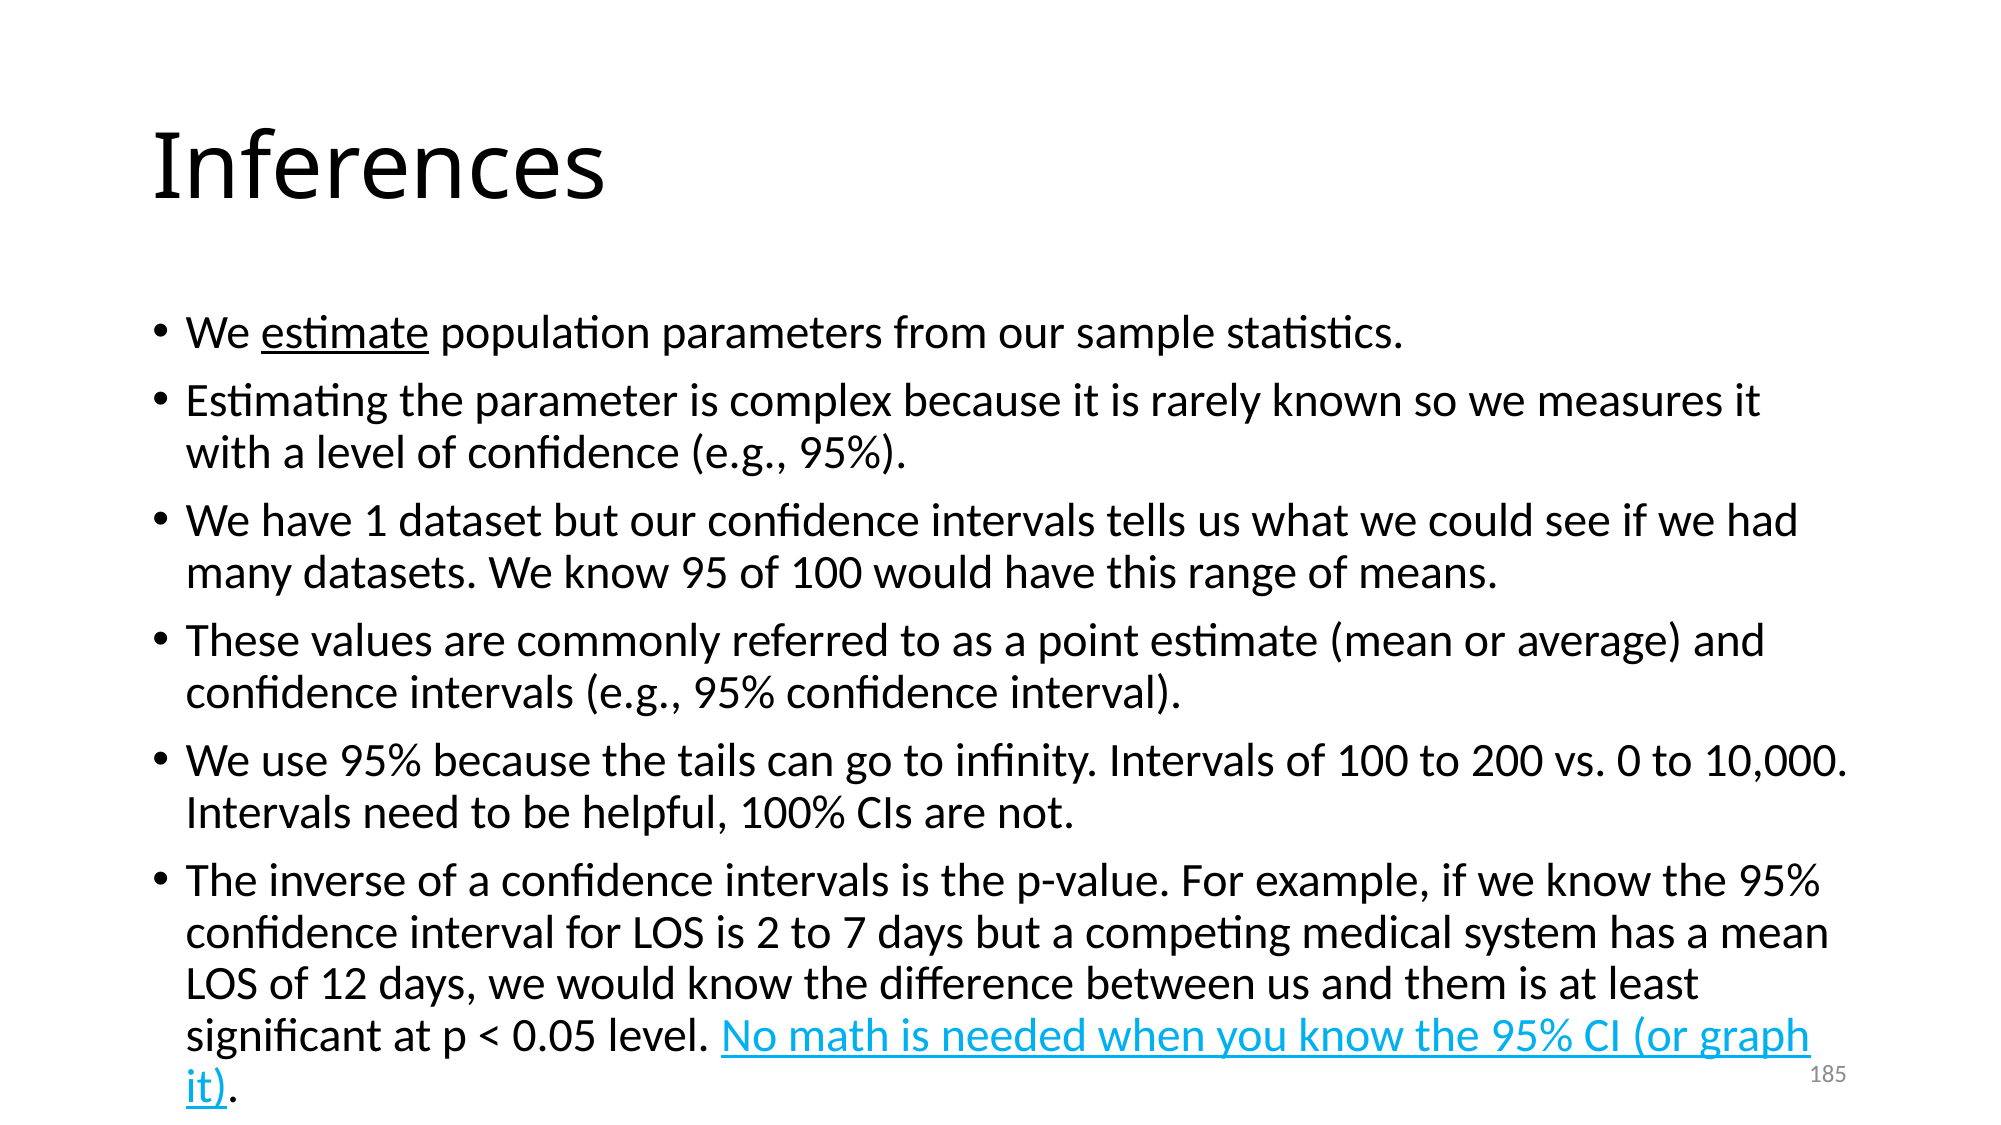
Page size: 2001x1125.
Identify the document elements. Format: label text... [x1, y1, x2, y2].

list We estimate population parameters from our sample statistics. Estimating the parameter is complex because it is rarely known so we measures it with a level of confidence (e.g., 95%). We have 1 dataset but our confidence intervals tells us what we could see if we had many datasets. We know 95 of 100 would have this range of means. These values are commonly referred to as a point estimate (mean or average) and confidence intervals (e.g., 95% confidence interval). We use 95% because the tails can go to infinity. Intervals of 100 to 200 vs. 0 to 10,000. Intervals need to be helpful, 100% CIs are not. The inverse of a confidence intervals is the p-value. For example, if we know the 95% confidence interval for LOS is 2 to 7 days but a competing medical system has a mean LOS of 12 days, we would know the difference between us and them is at least significant at p < 0.05 level. No math is needed when you know the 95% CI (or graph it). [137, 299, 1873, 1125]
title Inferences [137, 59, 1863, 278]
slide_number 185 [1412, 1042, 1863, 1103]
